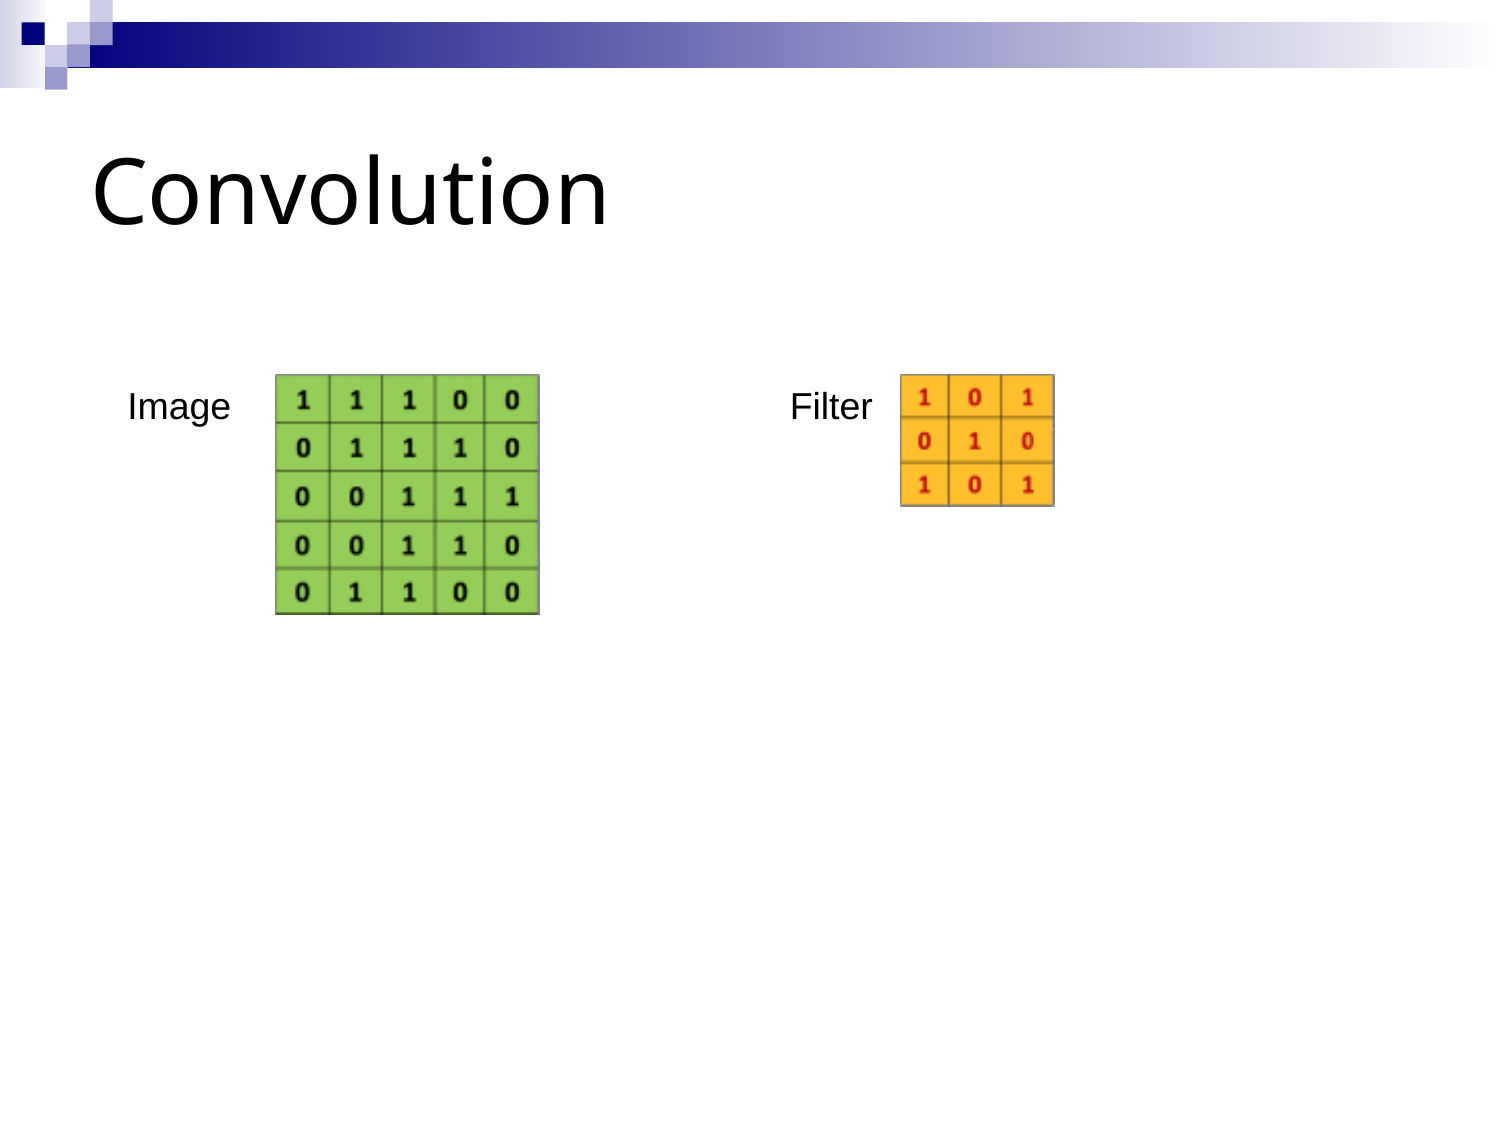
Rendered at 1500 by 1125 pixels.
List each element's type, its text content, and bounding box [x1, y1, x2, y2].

text_box Image [112, 374, 273, 435]
picture [274, 374, 540, 615]
title Convolution [75, 75, 1425, 300]
text_box Filter [774, 374, 898, 435]
picture [899, 374, 1055, 507]
